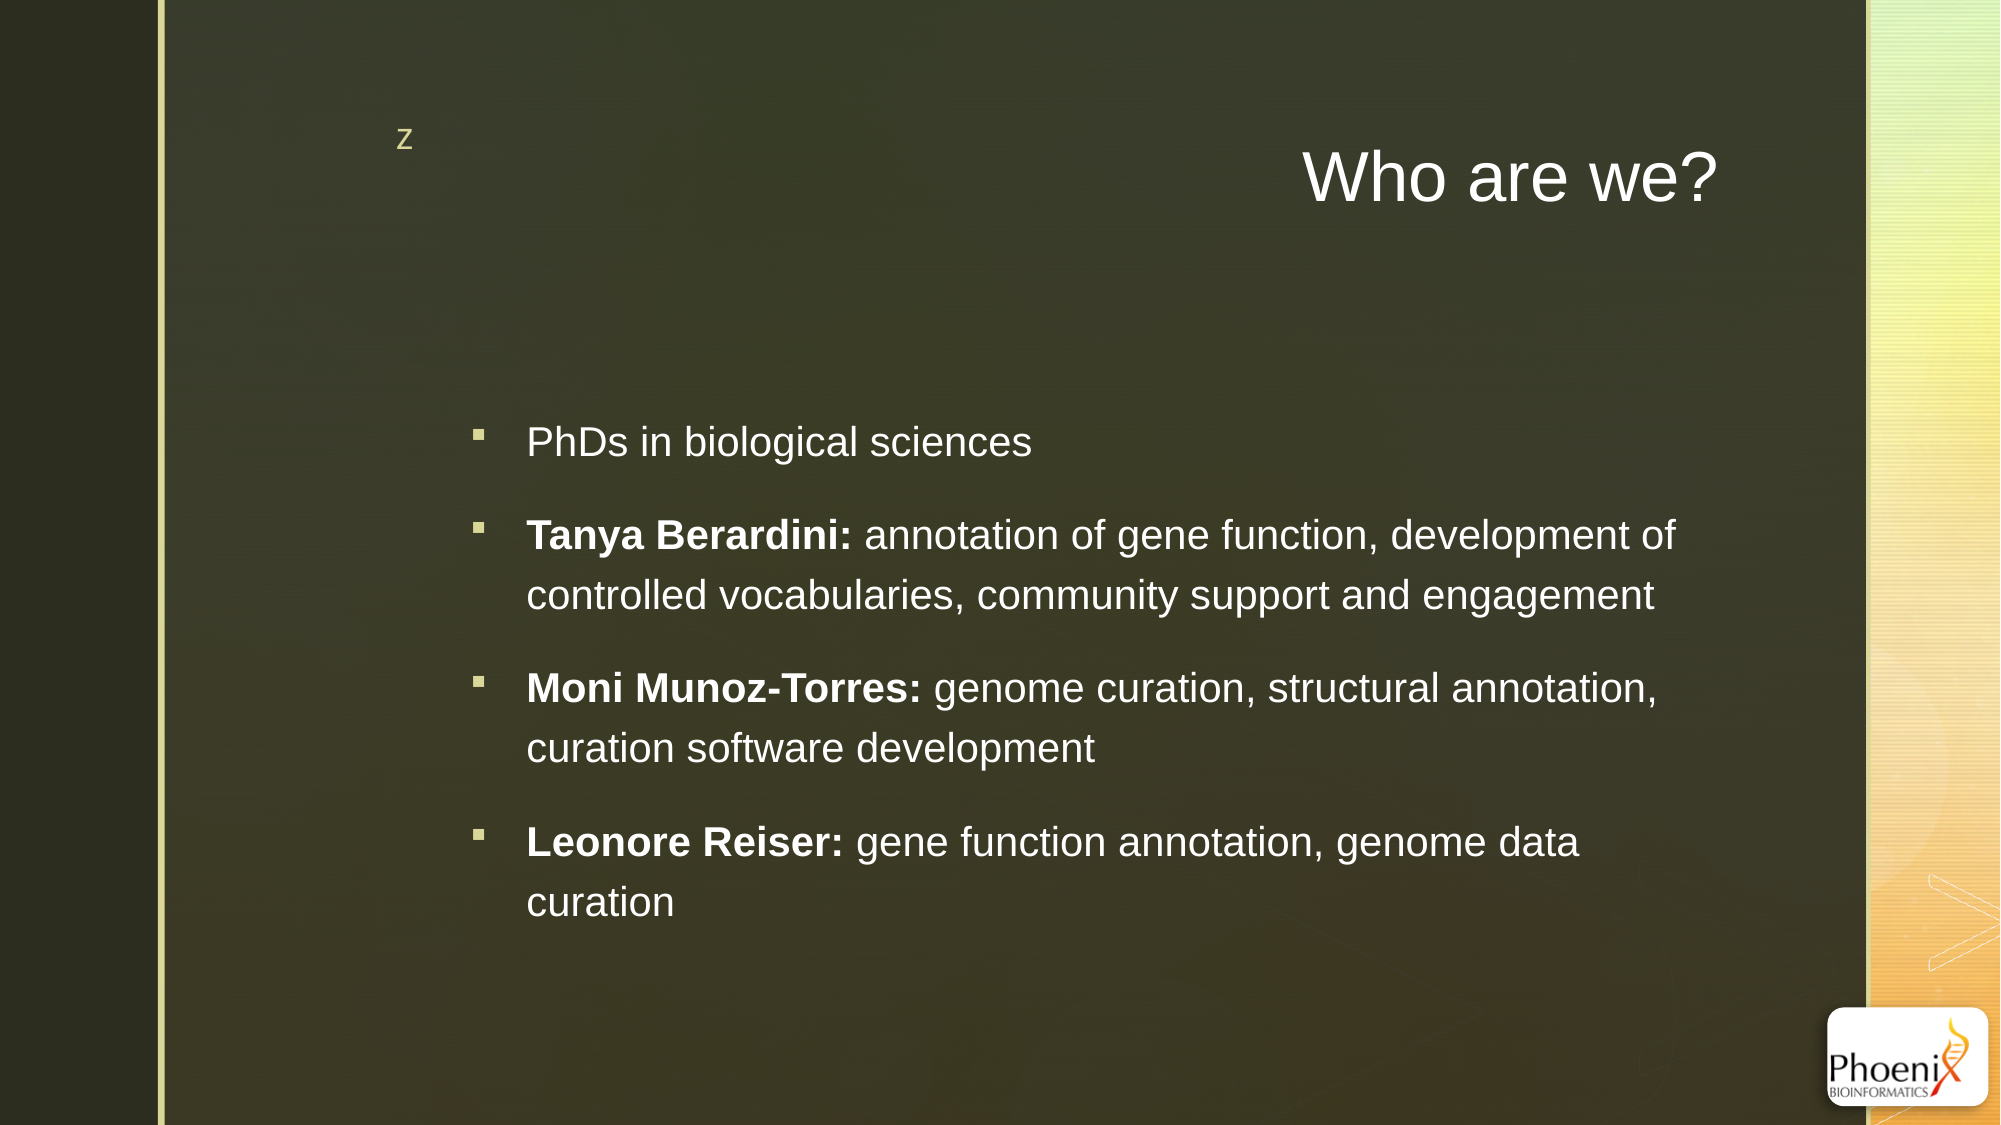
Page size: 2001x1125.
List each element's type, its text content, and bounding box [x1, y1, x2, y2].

picture [1827, 0, 2001, 1125]
list PhDs in biological sciences Tanya Berardini: annotation of gene function, development of controlled vocabularies, community support and engagement Moni Munoz-Torres: genome curation, structural annotation, curation software development Leonore Reiser: gene function annotation, genome data curation [454, 336, 1734, 993]
title Who are we? [428, 132, 1734, 310]
